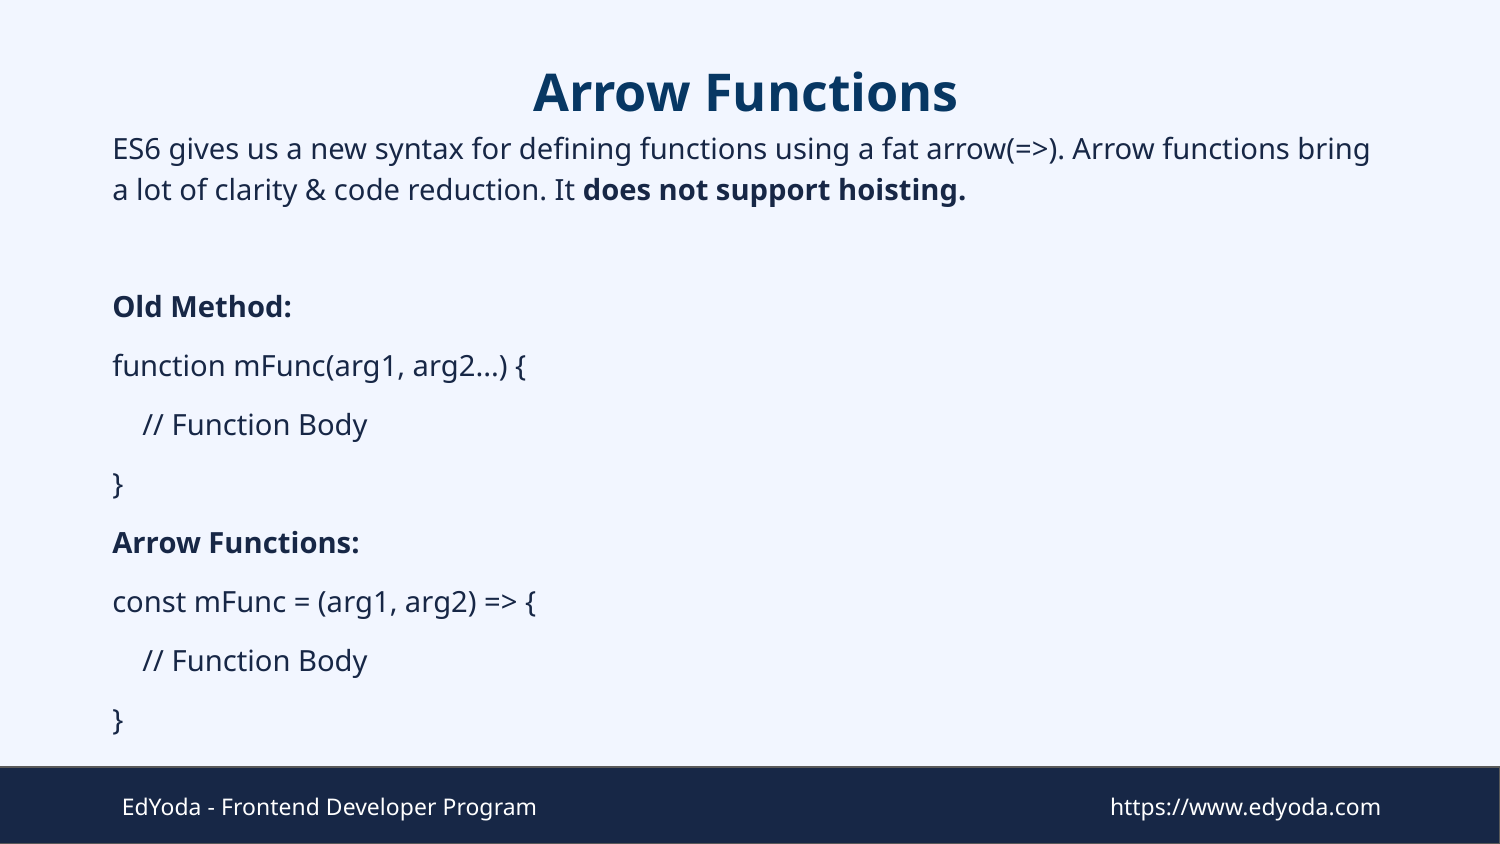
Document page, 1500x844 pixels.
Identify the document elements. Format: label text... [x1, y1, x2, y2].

title Arrow Functions [29, 35, 1462, 148]
text_box [0, 767, 1500, 844]
text_box ES6 gives us a new syntax for defining functions using a fat arrow(=>). Arrow functions bring a lot of clarity & code reduction. It does not support hoisting. Old Method: function mFunc(arg1, arg2...) { // Function Body } Arrow Functions: const mFunc = (arg1, arg2) => { // Function Body } [97, 110, 1397, 674]
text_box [106, 776, 1398, 834]
